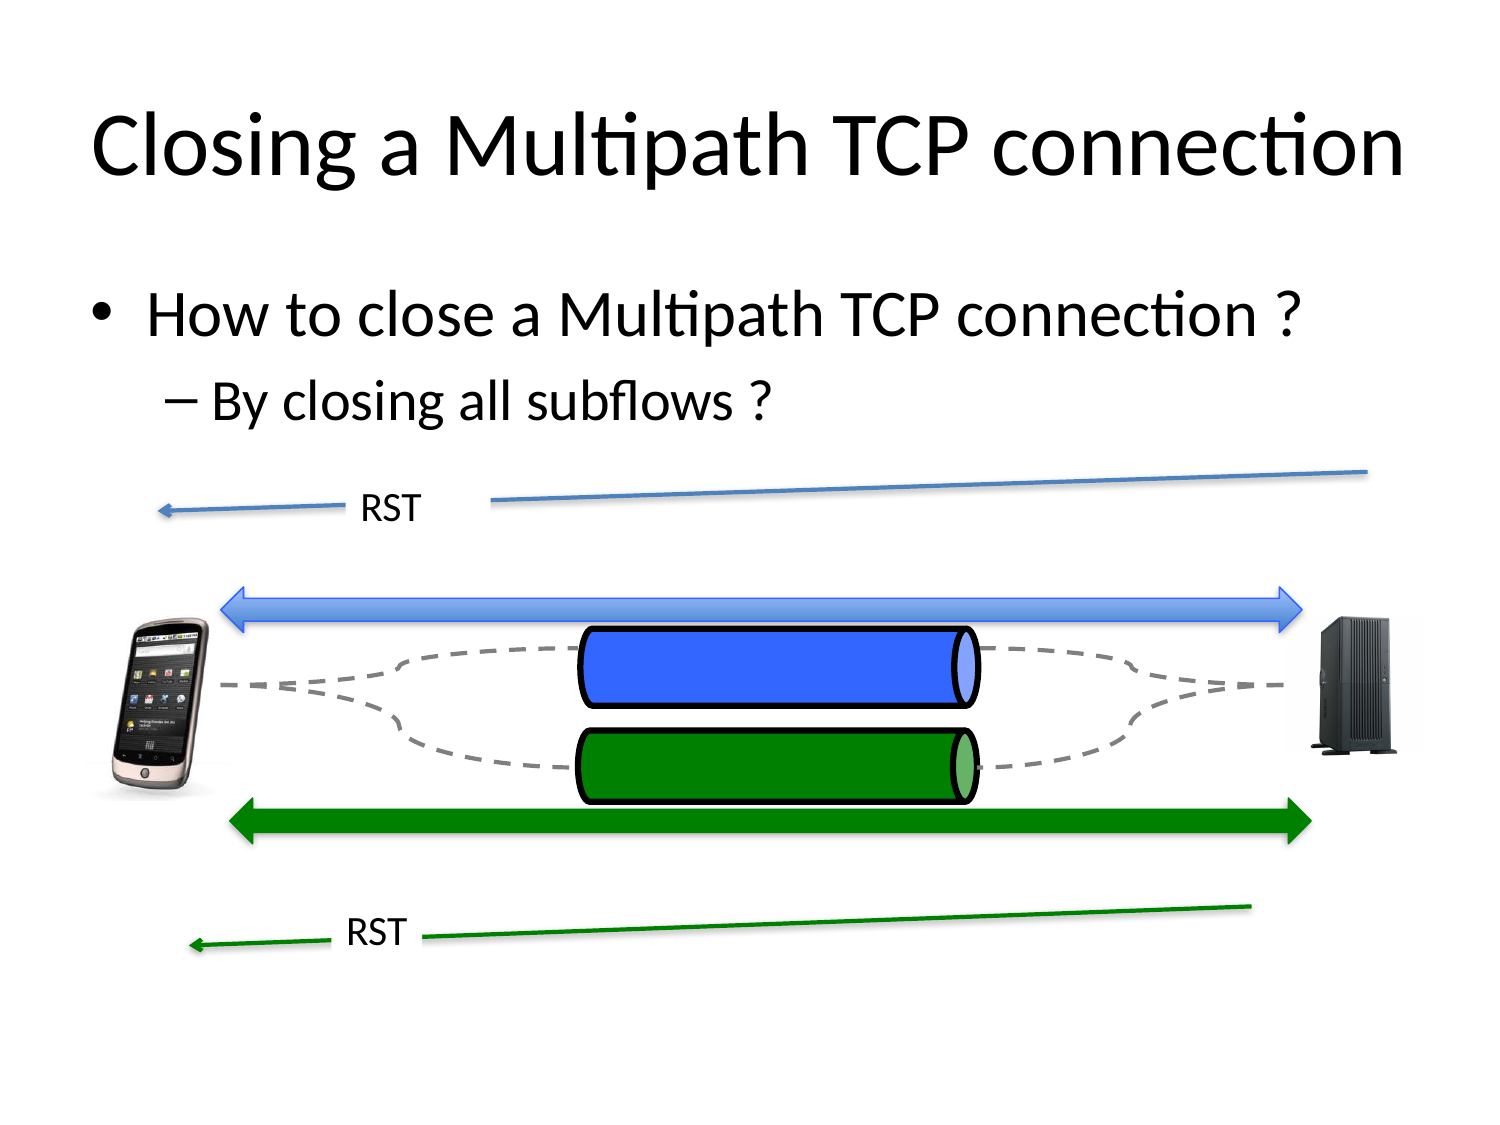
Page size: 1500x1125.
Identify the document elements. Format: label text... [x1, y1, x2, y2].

picture [1283, 614, 1424, 756]
list How to close a Multipath TCP connection ? By closing all subflows ? [75, 262, 1425, 1005]
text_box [740, 546, 819, 867]
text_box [188, 896, 1252, 963]
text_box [157, 471, 1368, 538]
title Closing a Multipath TCP connection [75, 45, 1425, 233]
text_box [577, 730, 735, 803]
picture [83, 609, 230, 801]
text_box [824, 730, 979, 803]
